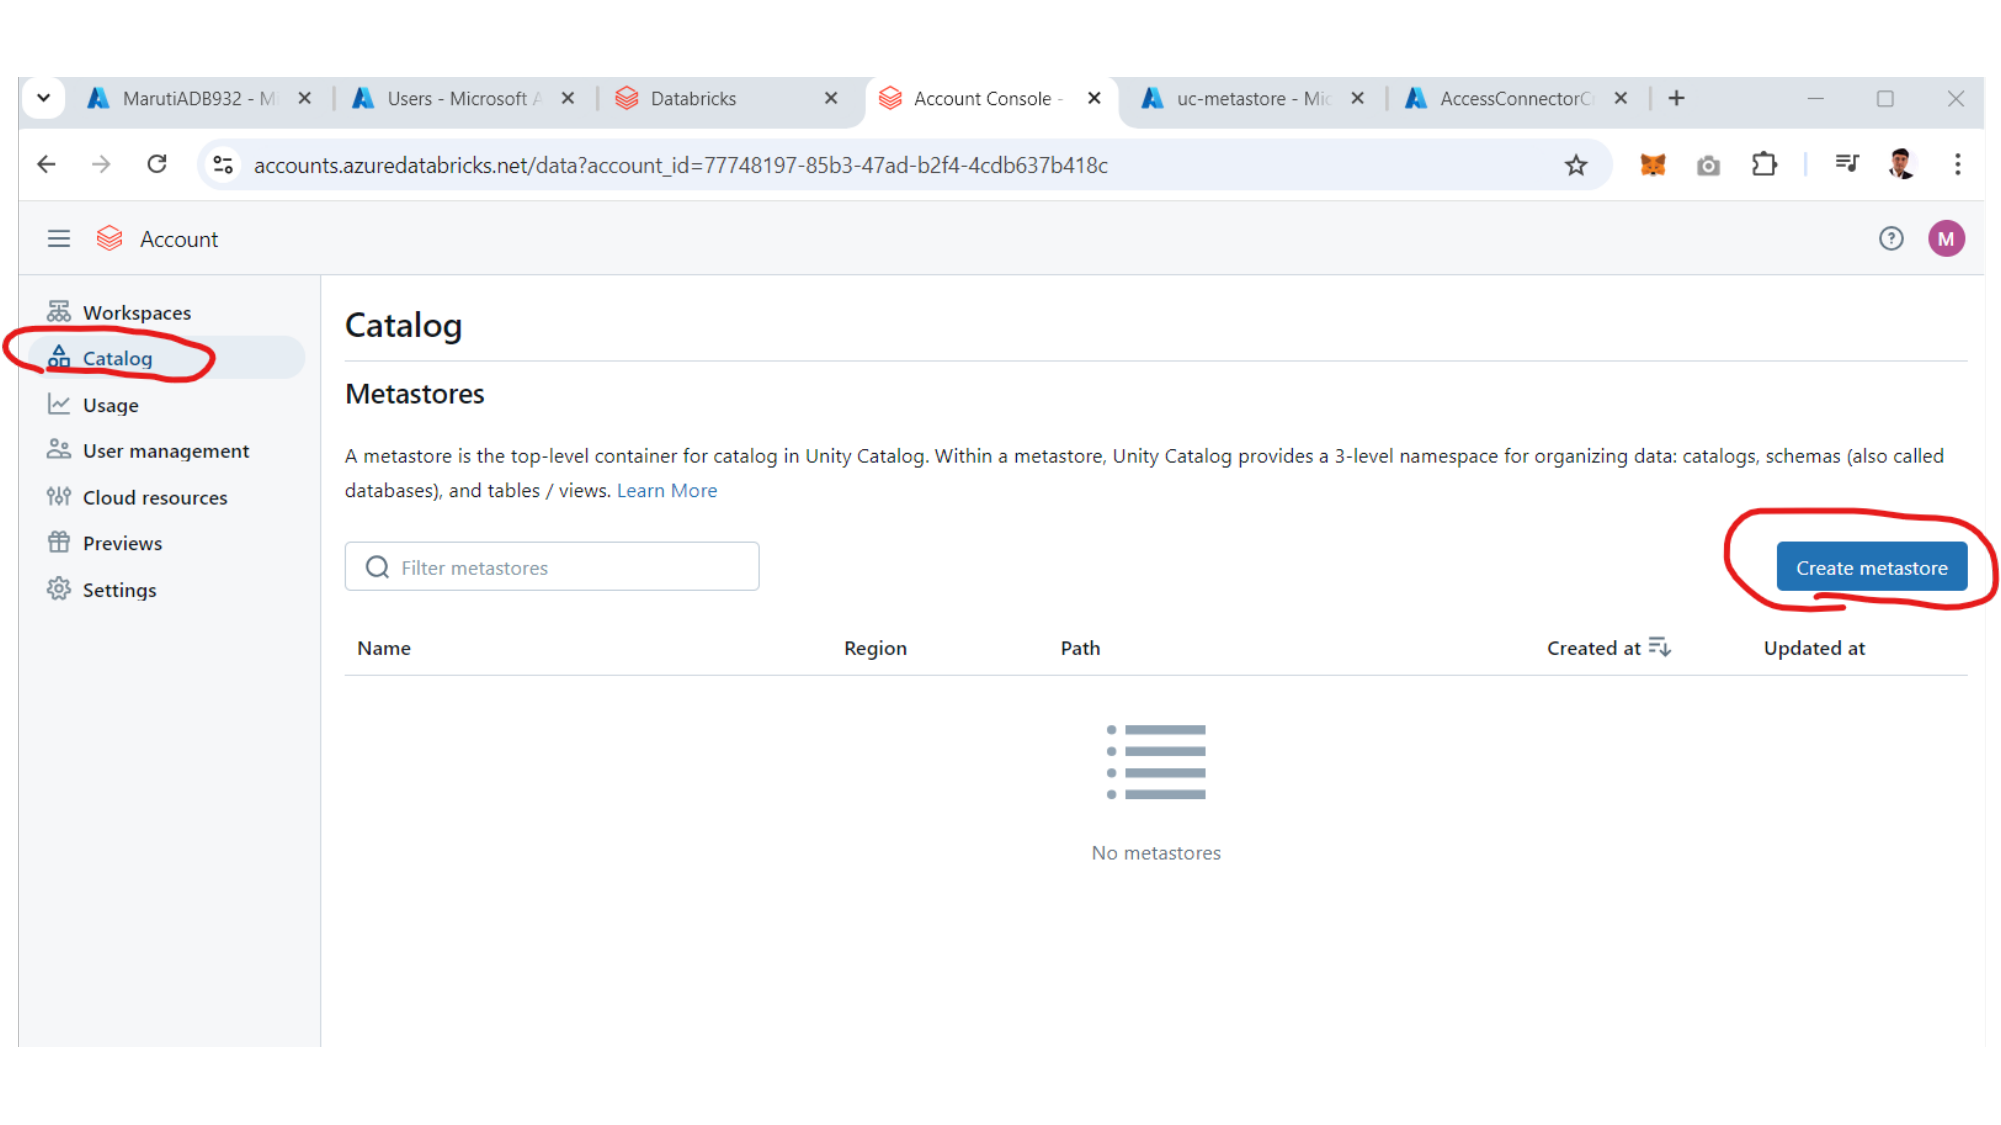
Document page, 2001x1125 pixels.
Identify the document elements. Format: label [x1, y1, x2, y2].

picture [0, 77, 2000, 1048]
